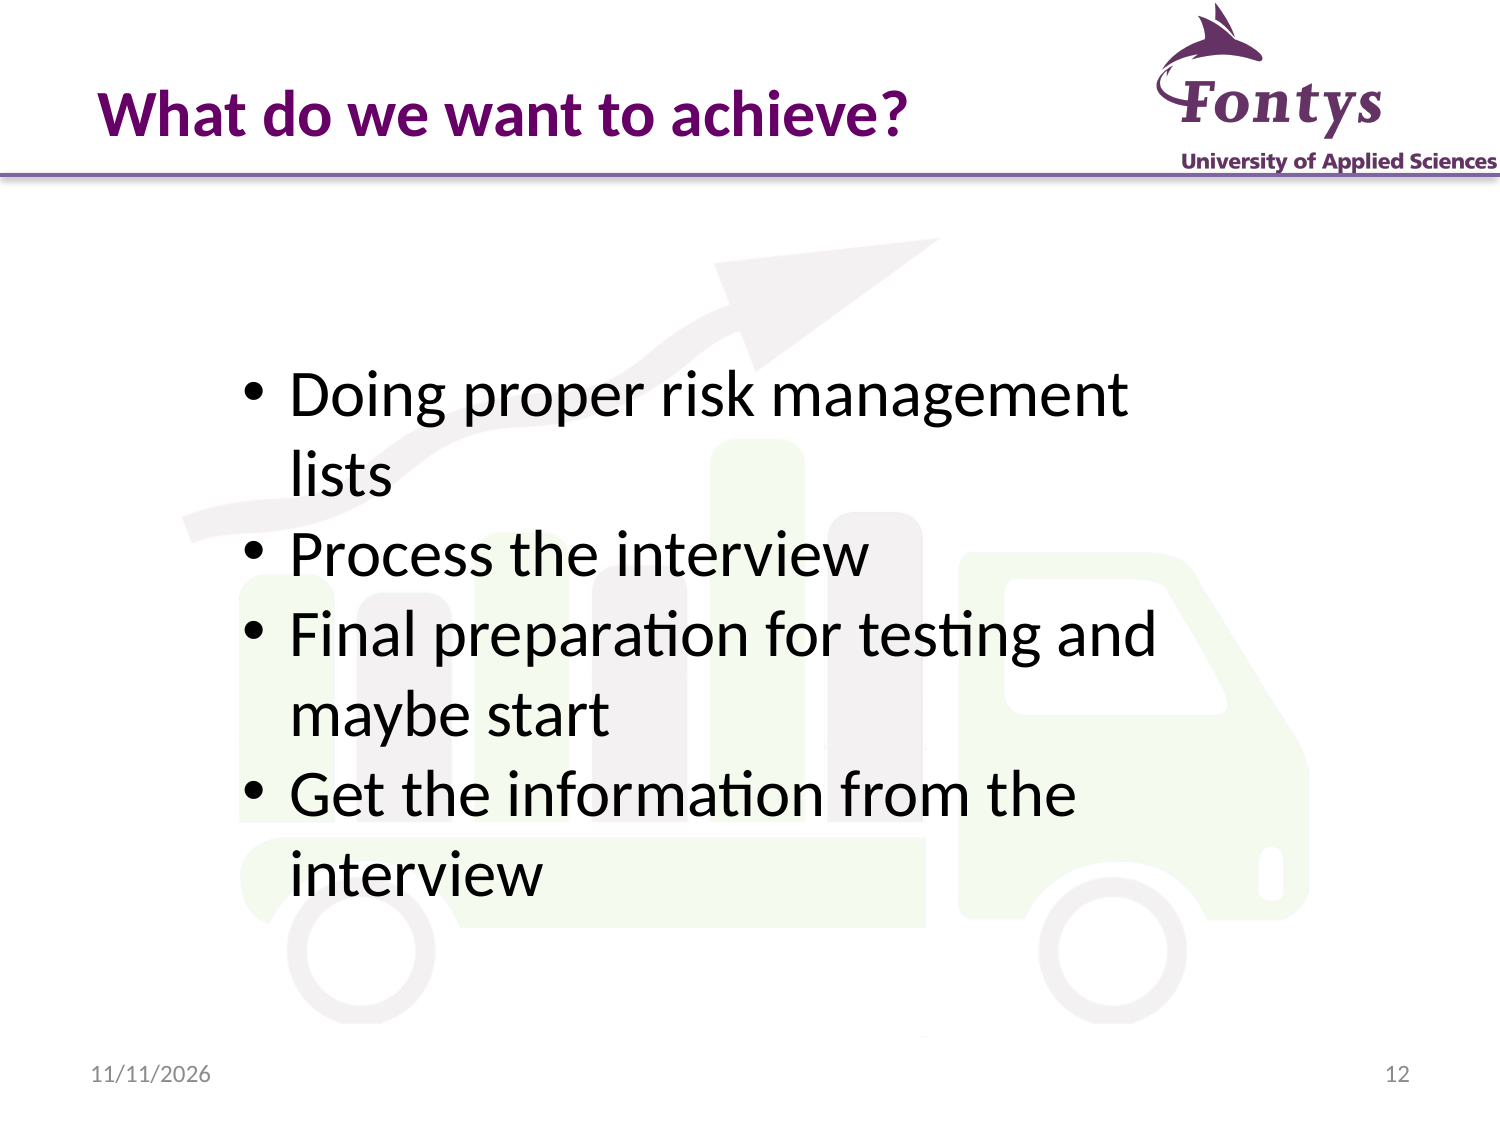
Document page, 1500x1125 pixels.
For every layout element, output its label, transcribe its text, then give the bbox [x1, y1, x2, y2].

picture [1152, 0, 1500, 175]
slide_number 12 [1074, 1046, 1425, 1103]
picture [93, 226, 1437, 1037]
text_box What do we want to achieve? [75, 45, 933, 171]
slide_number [75, 1042, 425, 1103]
